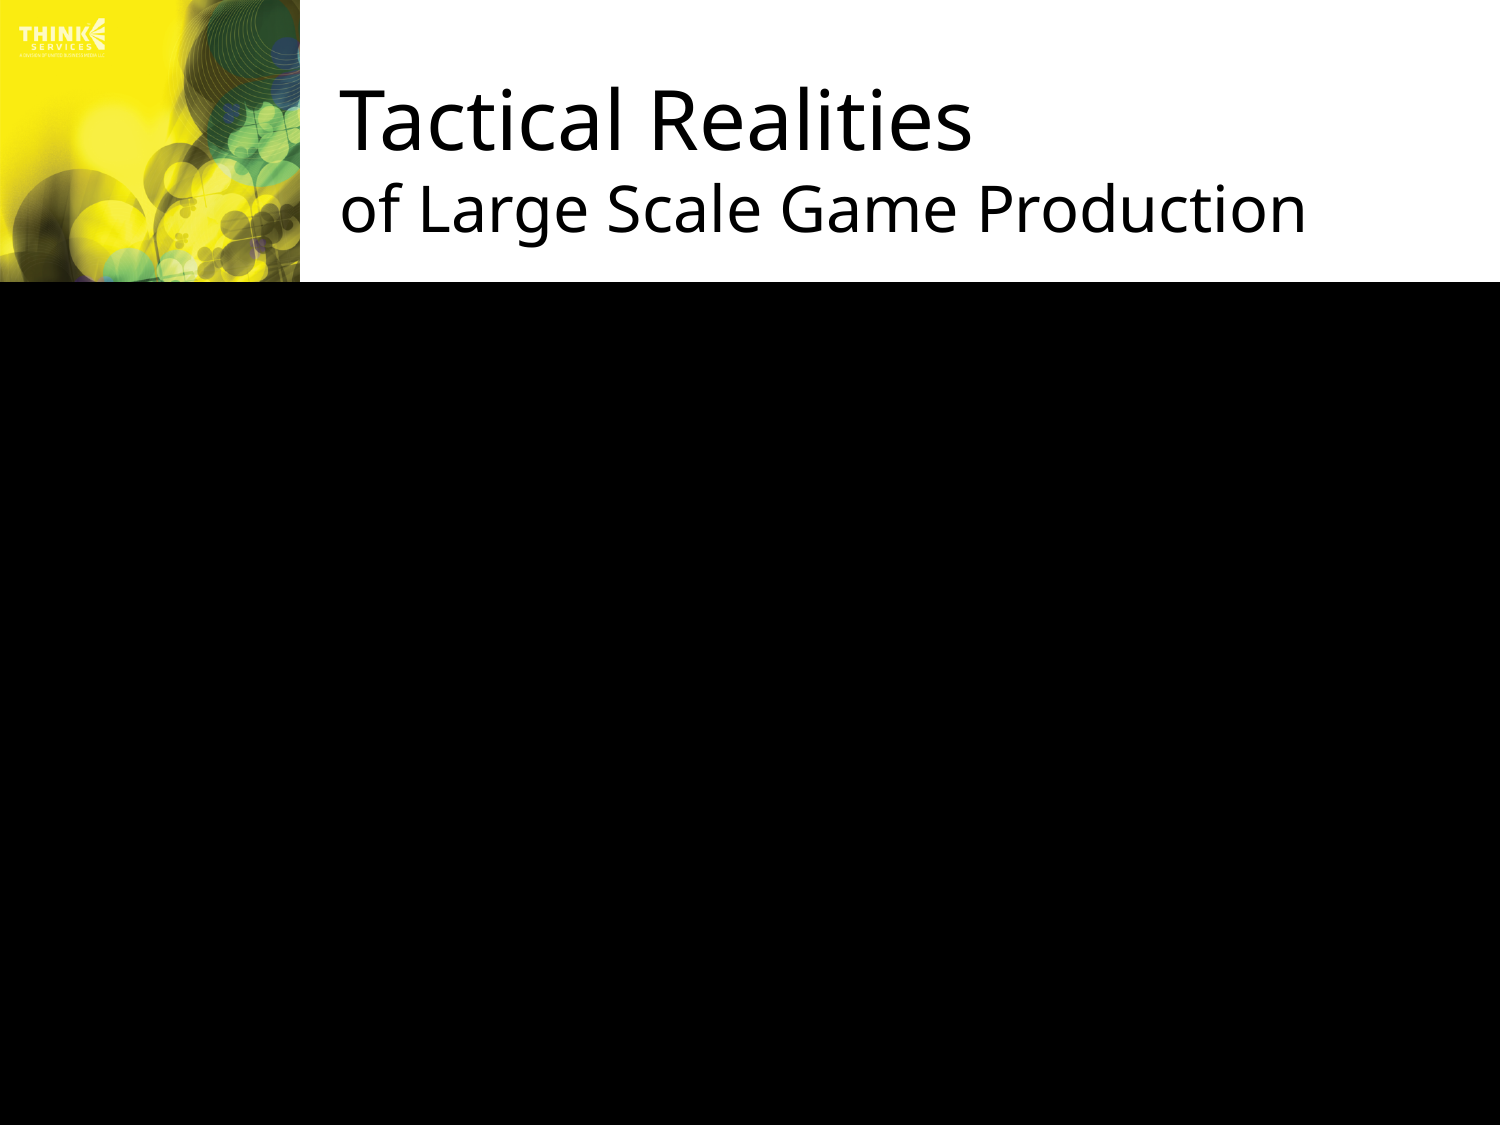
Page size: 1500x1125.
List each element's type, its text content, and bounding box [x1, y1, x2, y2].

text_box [0, 281, 1500, 1125]
picture [0, 0, 1500, 281]
title Tactical Realities of Large Scale Game Production [324, 37, 1451, 276]
